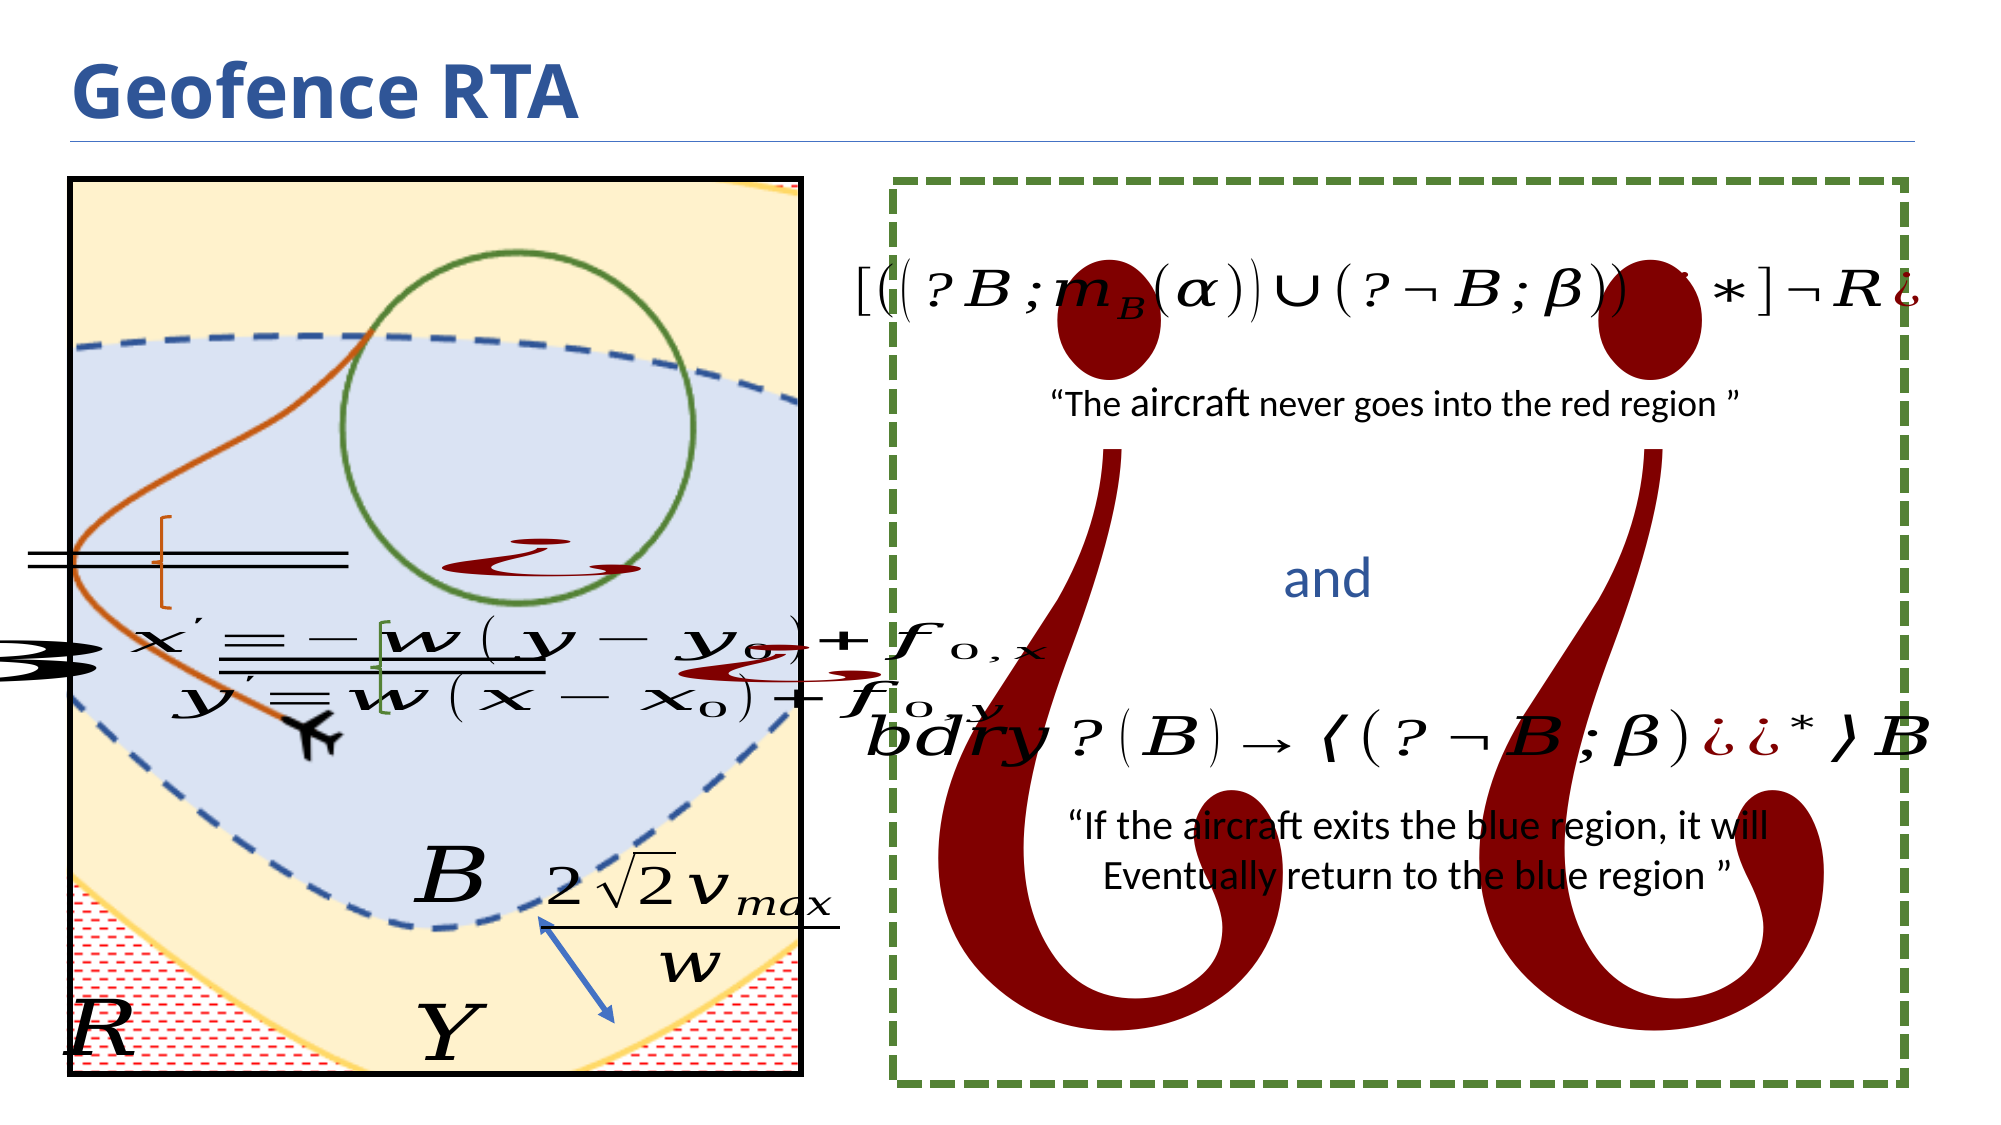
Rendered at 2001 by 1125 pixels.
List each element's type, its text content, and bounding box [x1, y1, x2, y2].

picture [66, 178, 798, 1074]
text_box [537, 915, 615, 1024]
text_box [798, 915, 802, 926]
text_box “If the aircraft exits the blue region, it will Eventually return to the blue region ” [1001, 790, 1844, 906]
text_box “The aircraft never goes into the red region ” [1034, 367, 1877, 433]
text_box [798, 650, 802, 681]
text_box and [1268, 531, 1388, 617]
text_box [798, 708, 802, 897]
title Geofence RTA [55, 0, 1781, 204]
text_box [798, 178, 802, 635]
text_box [69, 929, 802, 1075]
